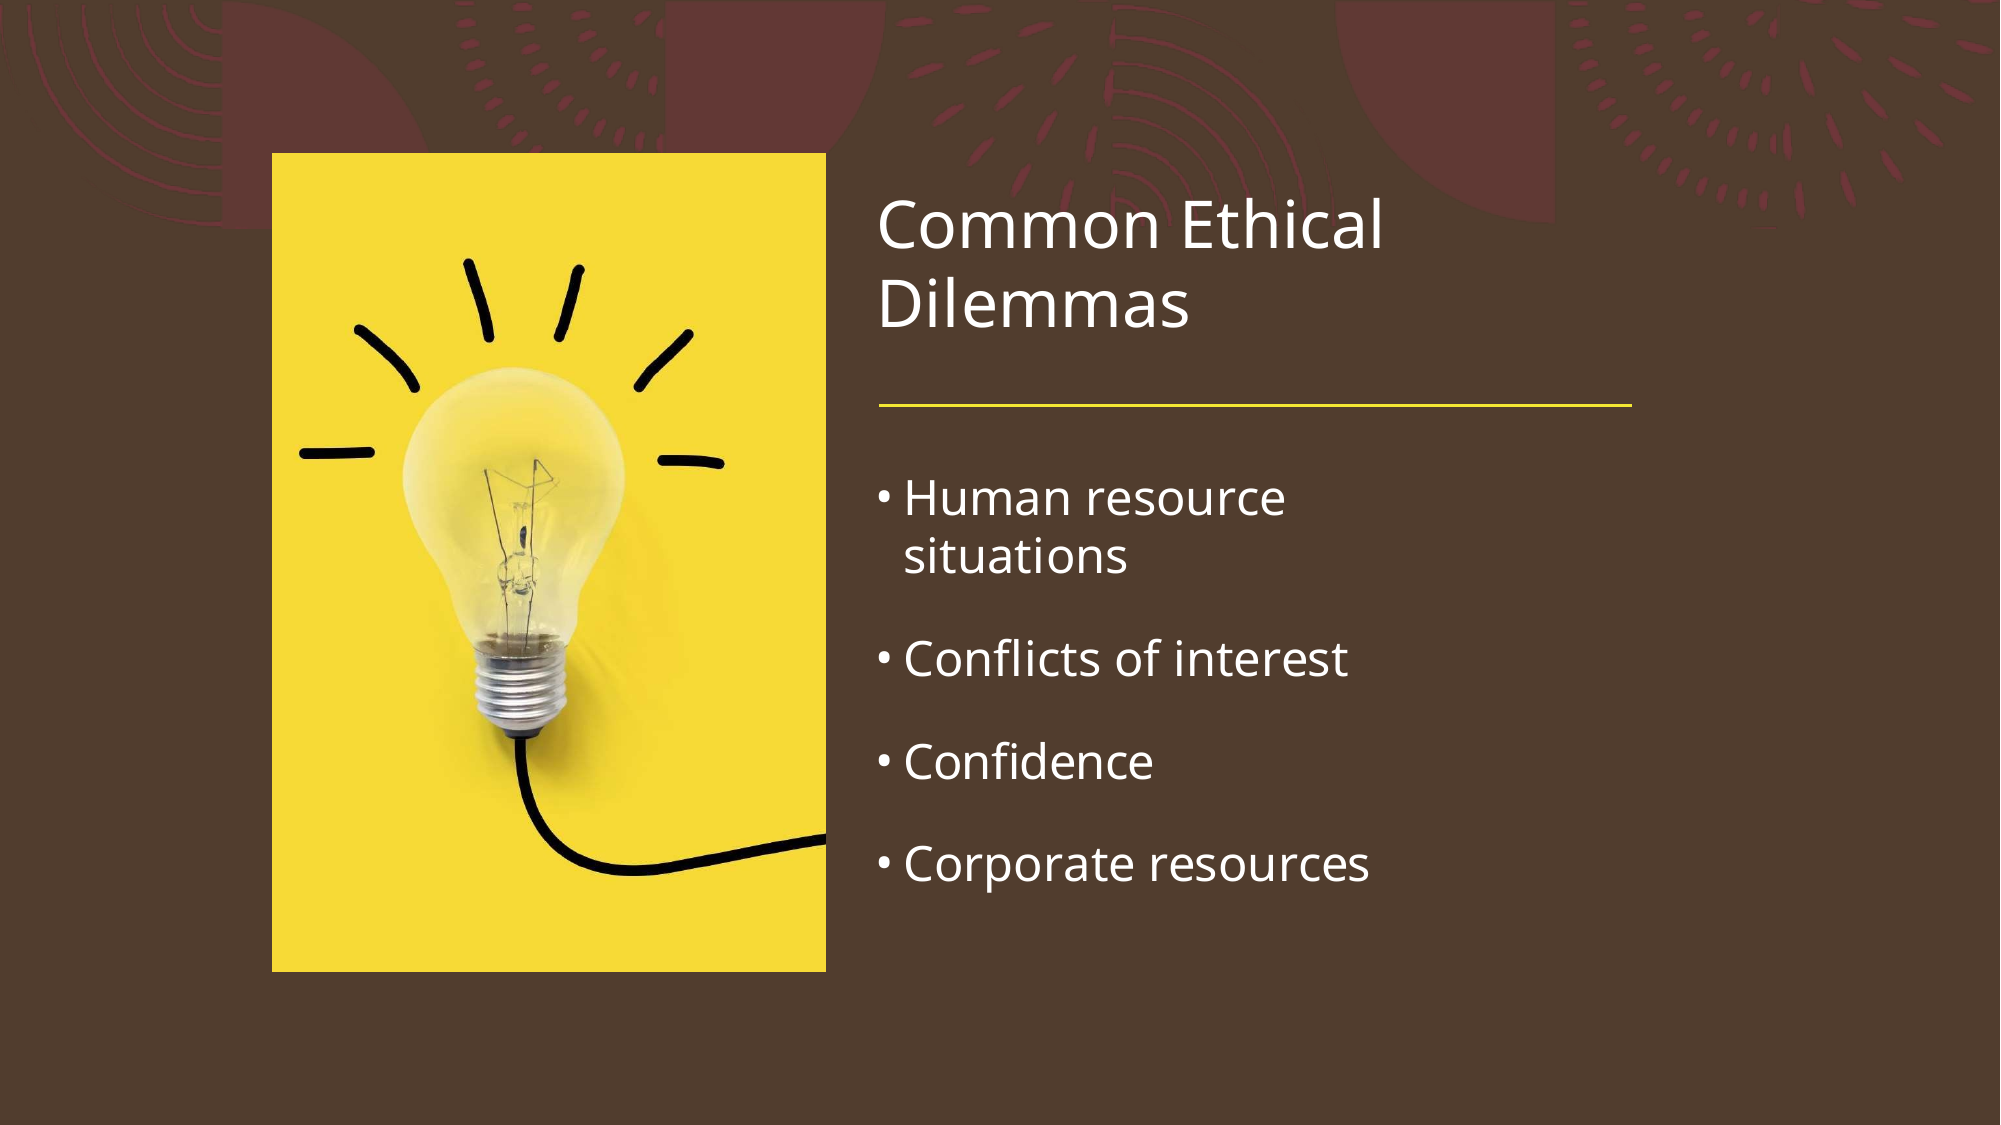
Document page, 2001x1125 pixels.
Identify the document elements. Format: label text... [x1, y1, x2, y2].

picture [271, 153, 826, 973]
title Common Ethical Dilemmas [874, 165, 1635, 356]
text_box Human resource situations Conflicts of interest Confidence Corporate resources [874, 464, 1452, 892]
